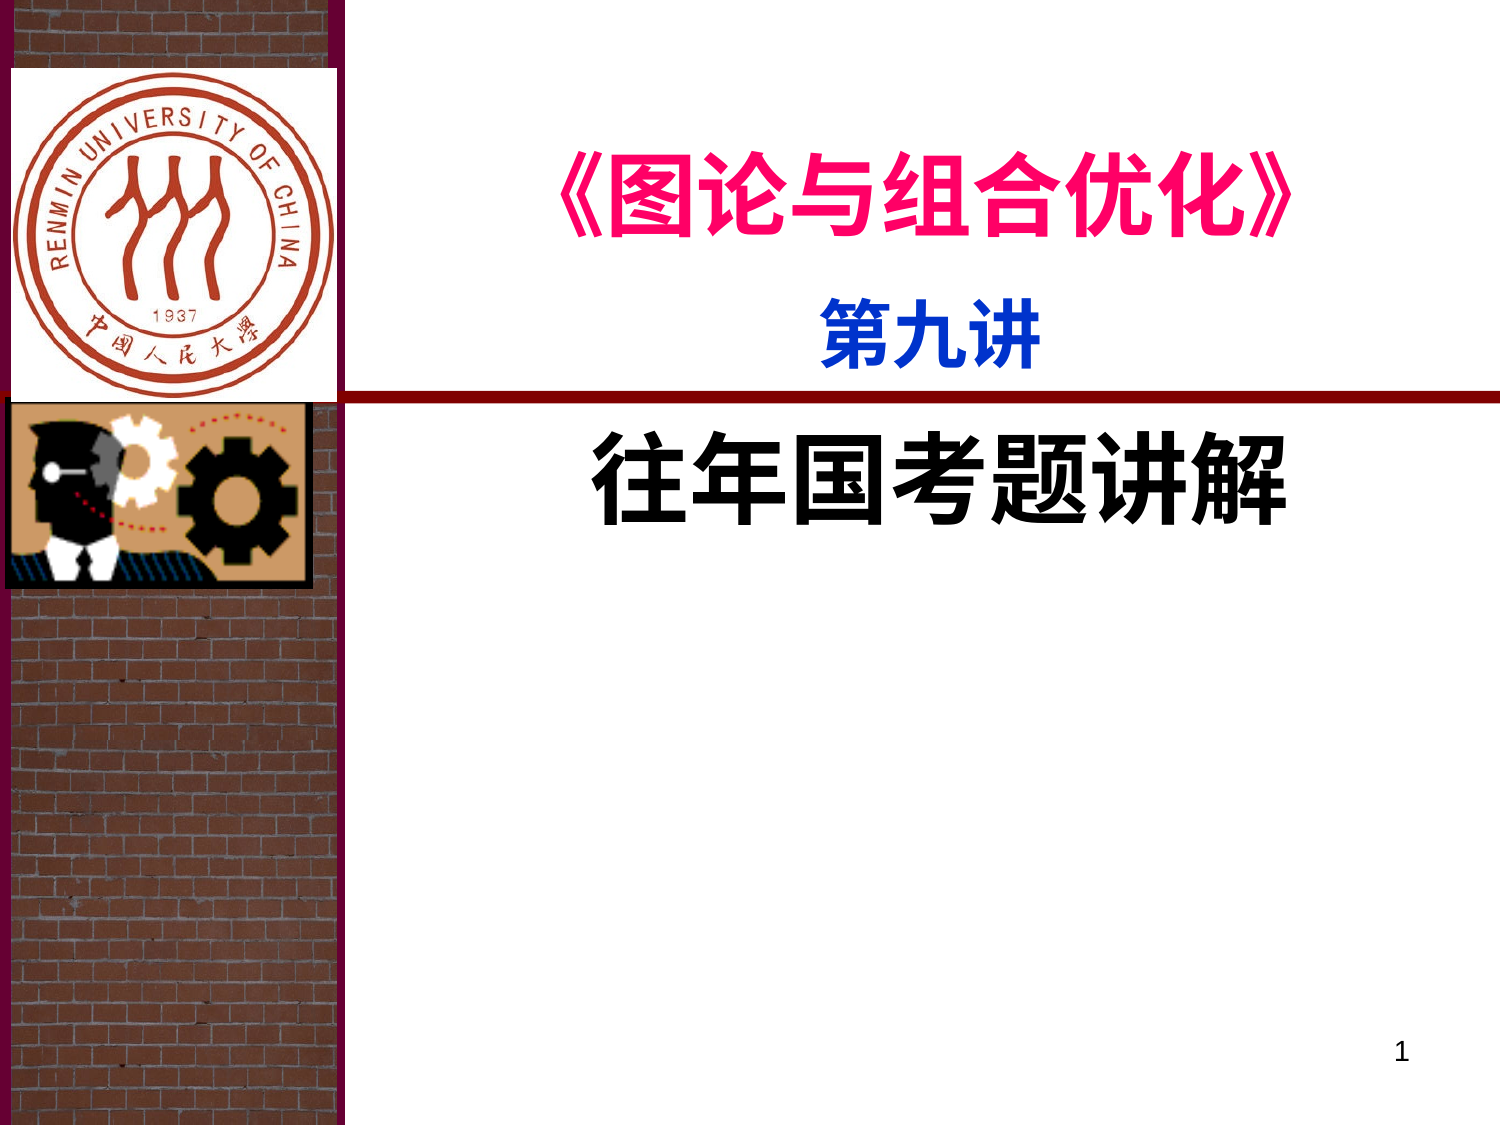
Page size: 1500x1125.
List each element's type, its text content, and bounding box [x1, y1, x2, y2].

text_box 《图论与组合优化》 [348, 130, 1482, 256]
picture [5, 0, 337, 1125]
text_box 第九讲 [366, 280, 1495, 385]
slide_number 1 [1074, 1024, 1426, 1103]
text_box 往年国考题讲解 [349, 408, 1483, 544]
